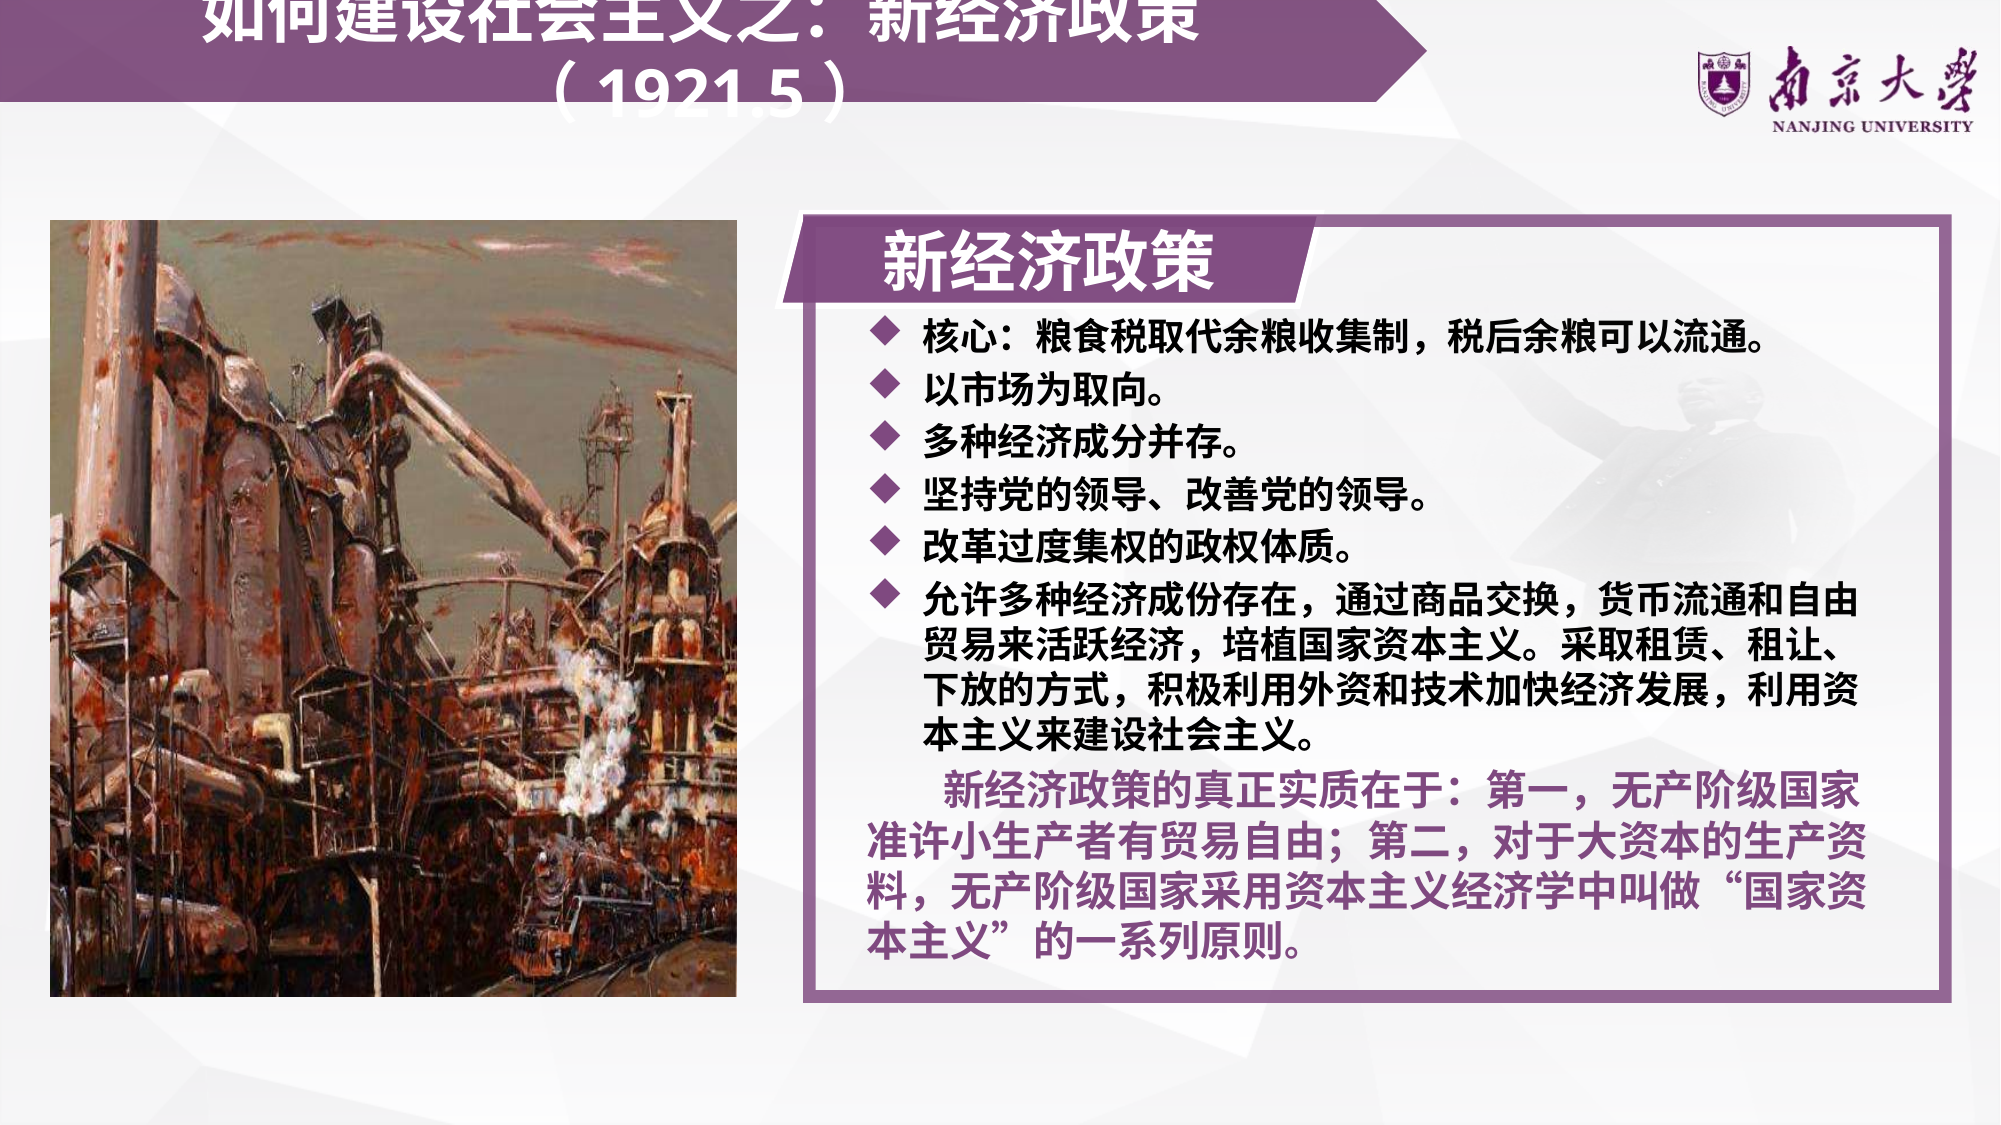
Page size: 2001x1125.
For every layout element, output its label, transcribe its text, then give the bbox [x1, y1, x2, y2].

text_box 新经济政策 [776, 211, 1323, 308]
text_box 如何建设社会主义之：新经济政策（1921.5） [0, 0, 1429, 103]
picture [0, 0, 2001, 1125]
text_box 核心：粮食税取代余粮收集制，税后余粮可以流通。 以市场为取向。 多种经济成分并存。 坚持党的领导、改善党的领导。 改革过度集权的政权体质。 允许多种经济成份存在，通过商品交换，货币流通和自由贸易来活跃经济，培植国家资本主义。采取租赁、租让、下放的方式，积极利用外资和技术加快经济发展，利用资本主义来建设社会主义。 新经济政策的真正实质在于：第一，无产阶级国家准许小生产者有贸易自由；第二，对于大资本的生产资料，无产阶级国家采用资本主义经济学中叫做“国家资本主义”的一系列原则。 [851, 305, 1903, 1031]
text_box [808, 219, 1946, 998]
